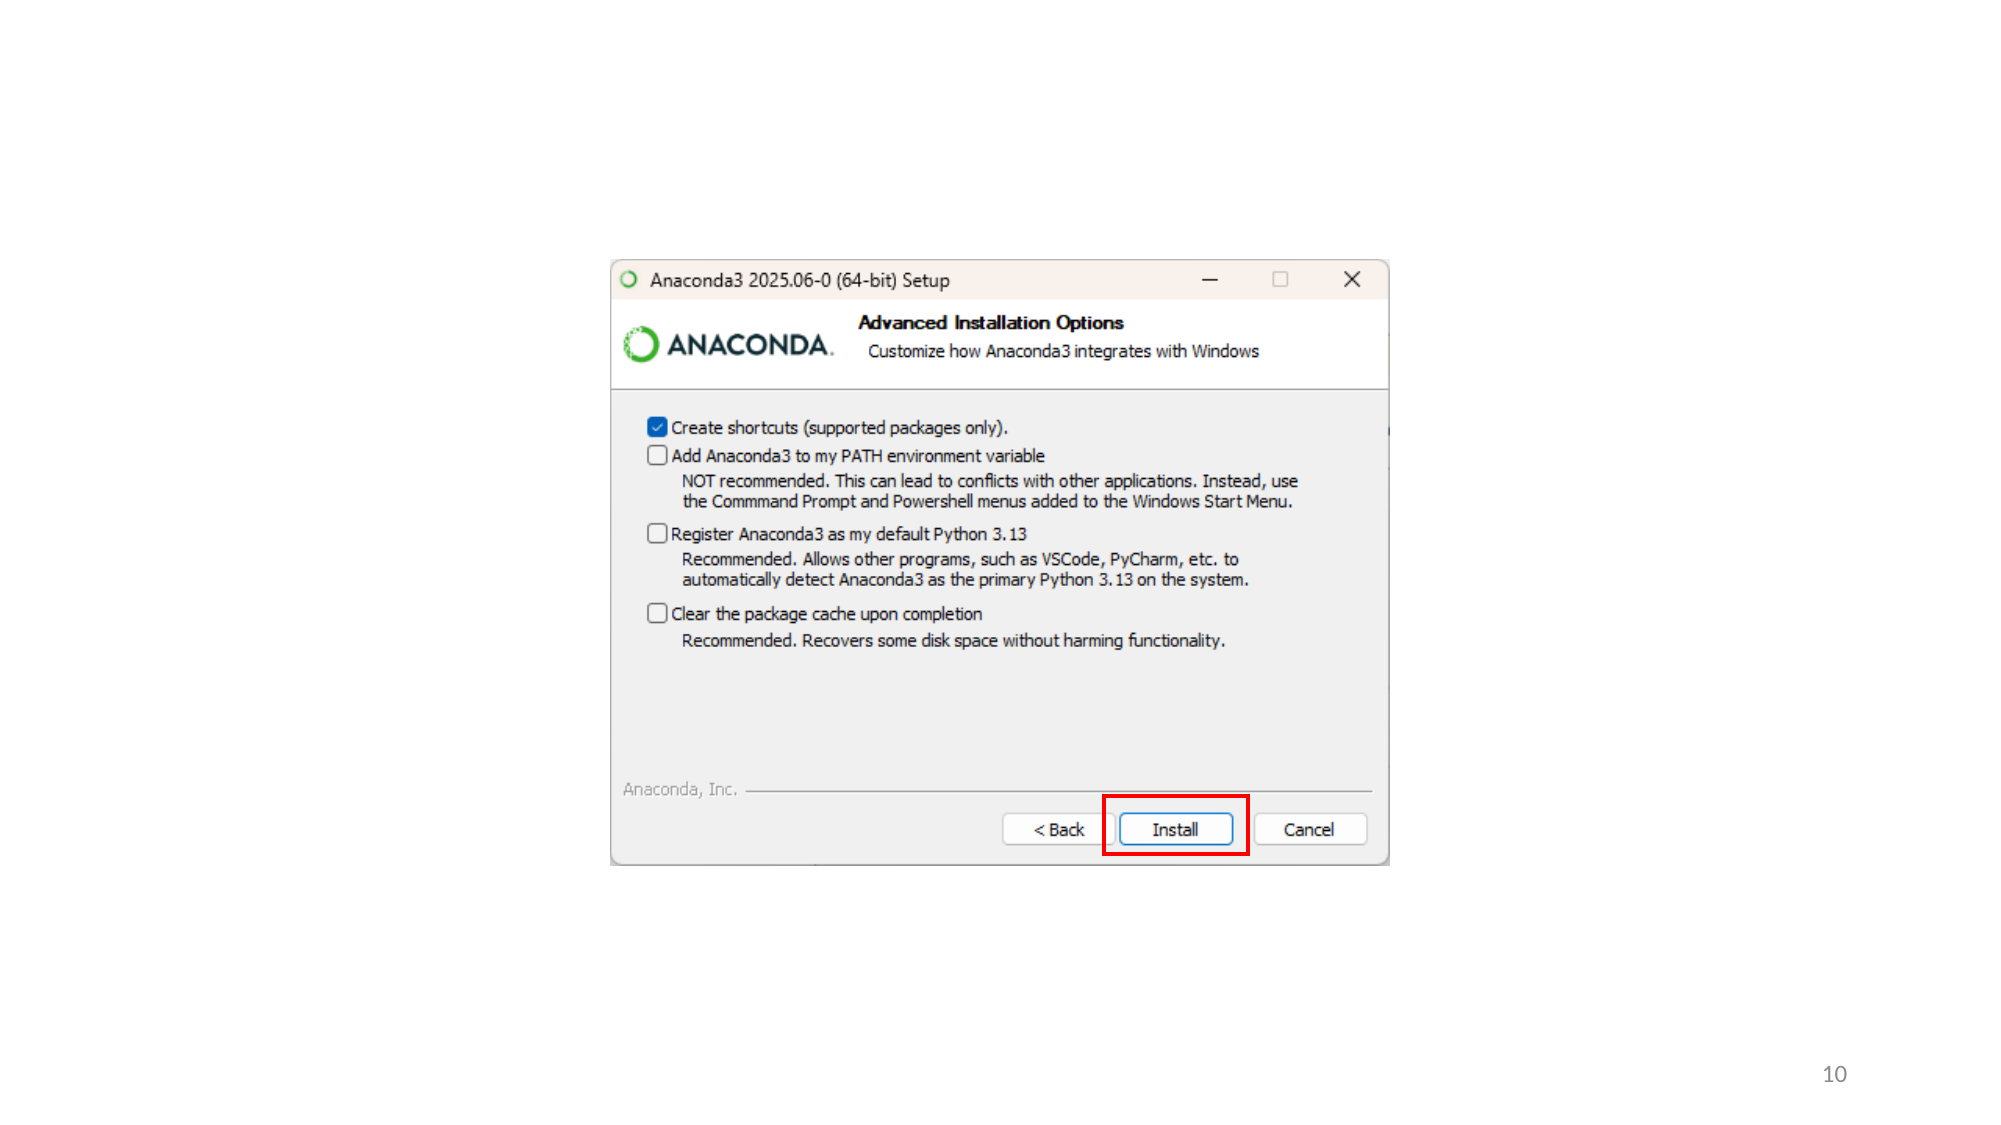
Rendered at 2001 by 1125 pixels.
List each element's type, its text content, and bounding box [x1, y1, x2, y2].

picture [610, 259, 1390, 866]
slide_number 10 [1412, 1042, 1863, 1103]
